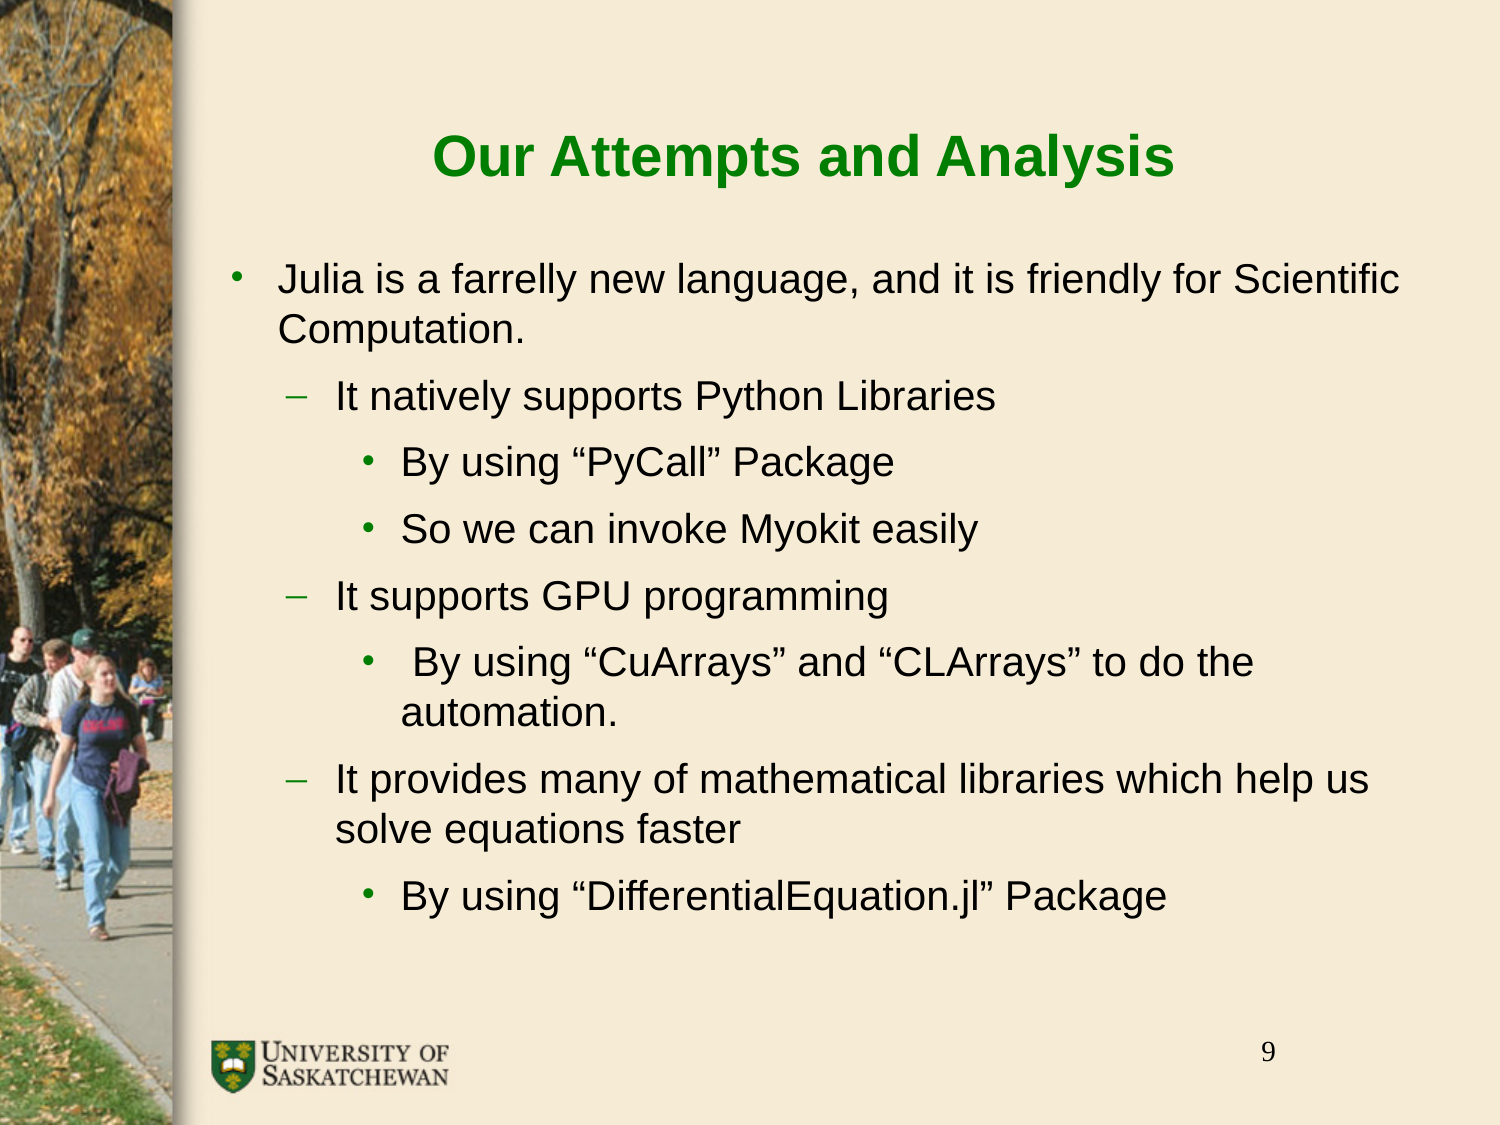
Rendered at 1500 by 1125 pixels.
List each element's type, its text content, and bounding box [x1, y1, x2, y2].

picture [0, 0, 1500, 1125]
list Julia is a farrelly new language, and it is friendly for Scientific Computation. It natively supports Python Libraries By using “PyCall” Package So we can invoke Myokit easily It supports GPU programming By using “CuArrays” and “CLArrays” to do the automation. It provides many of mathematical libraries which help us solve equations faster By using “DifferentialEquation.jl” Package [206, 243, 1472, 1125]
title Our Attempts and Analysis [195, 62, 1421, 244]
